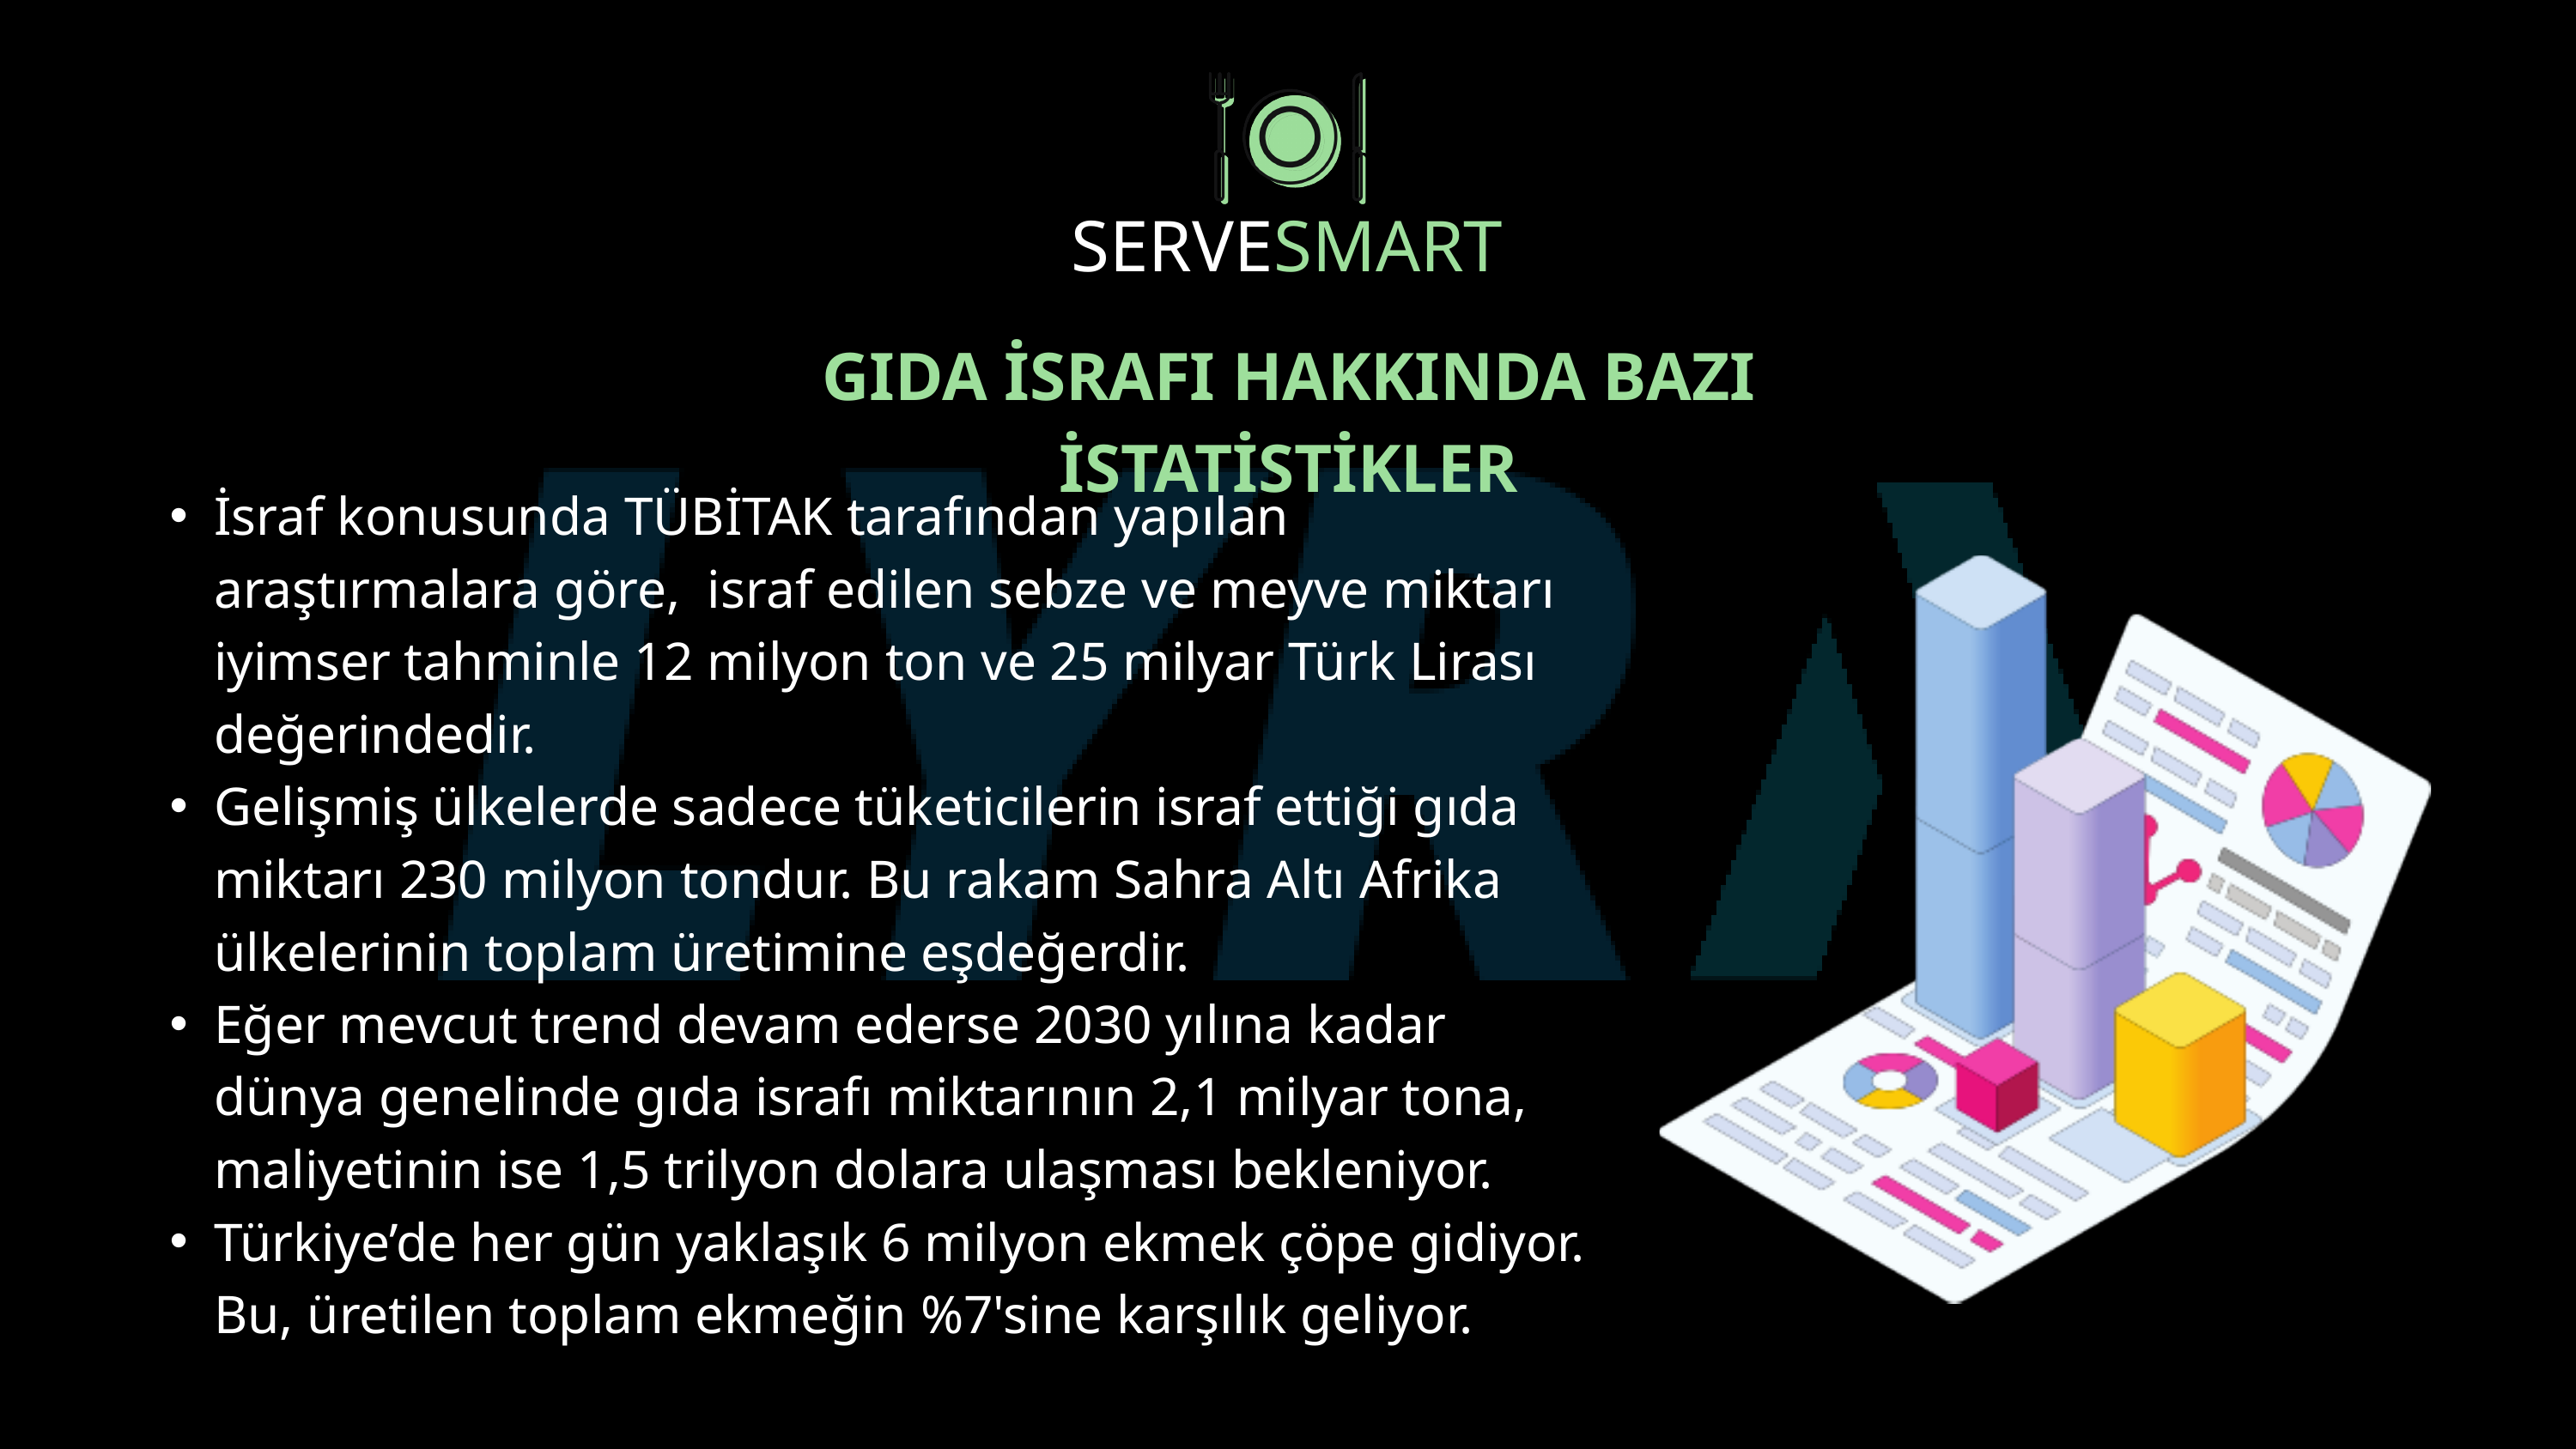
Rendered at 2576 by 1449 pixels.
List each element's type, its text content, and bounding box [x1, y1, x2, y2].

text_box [1035, 72, 1540, 288]
text_box İsraf konusunda TÜBİTAK tarafından yapılan araştırmalara göre, israf edilen sebze ve meyve miktarı iyimser tahminle 12 milyon ton ve 25 milyar Türk Lirası değerindedir. Gelişmiş ülkelerde sadece tüketicilerin israf ettiği gıda miktarı 230 milyon tondur. Bu rakam Sahra Altı Afrika ülkelerinin toplam üretimine eşdeğerdir. Eğer mevcut trend devam ederse 2030 yılına kadar dünya genelinde gıda israfı miktarının 2,1 milyar tona, maliyetinin ise 1,5 trilyon dolara ulaşması bekleniyor. Türkiye’de her gün yaklaşık 6 milyon ekmek çöpe gidiyor. Bu, üretilen toplam ekmeğin %7'sine karşılık geliyor. x [125, 473, 1612, 1417]
text_box [1659, 555, 2432, 1304]
text_box GIDA İSRAFI HAKKINDA BAZI İSTATİSTİKLER [622, 322, 1955, 506]
text_box [31, 30, 2547, 1419]
